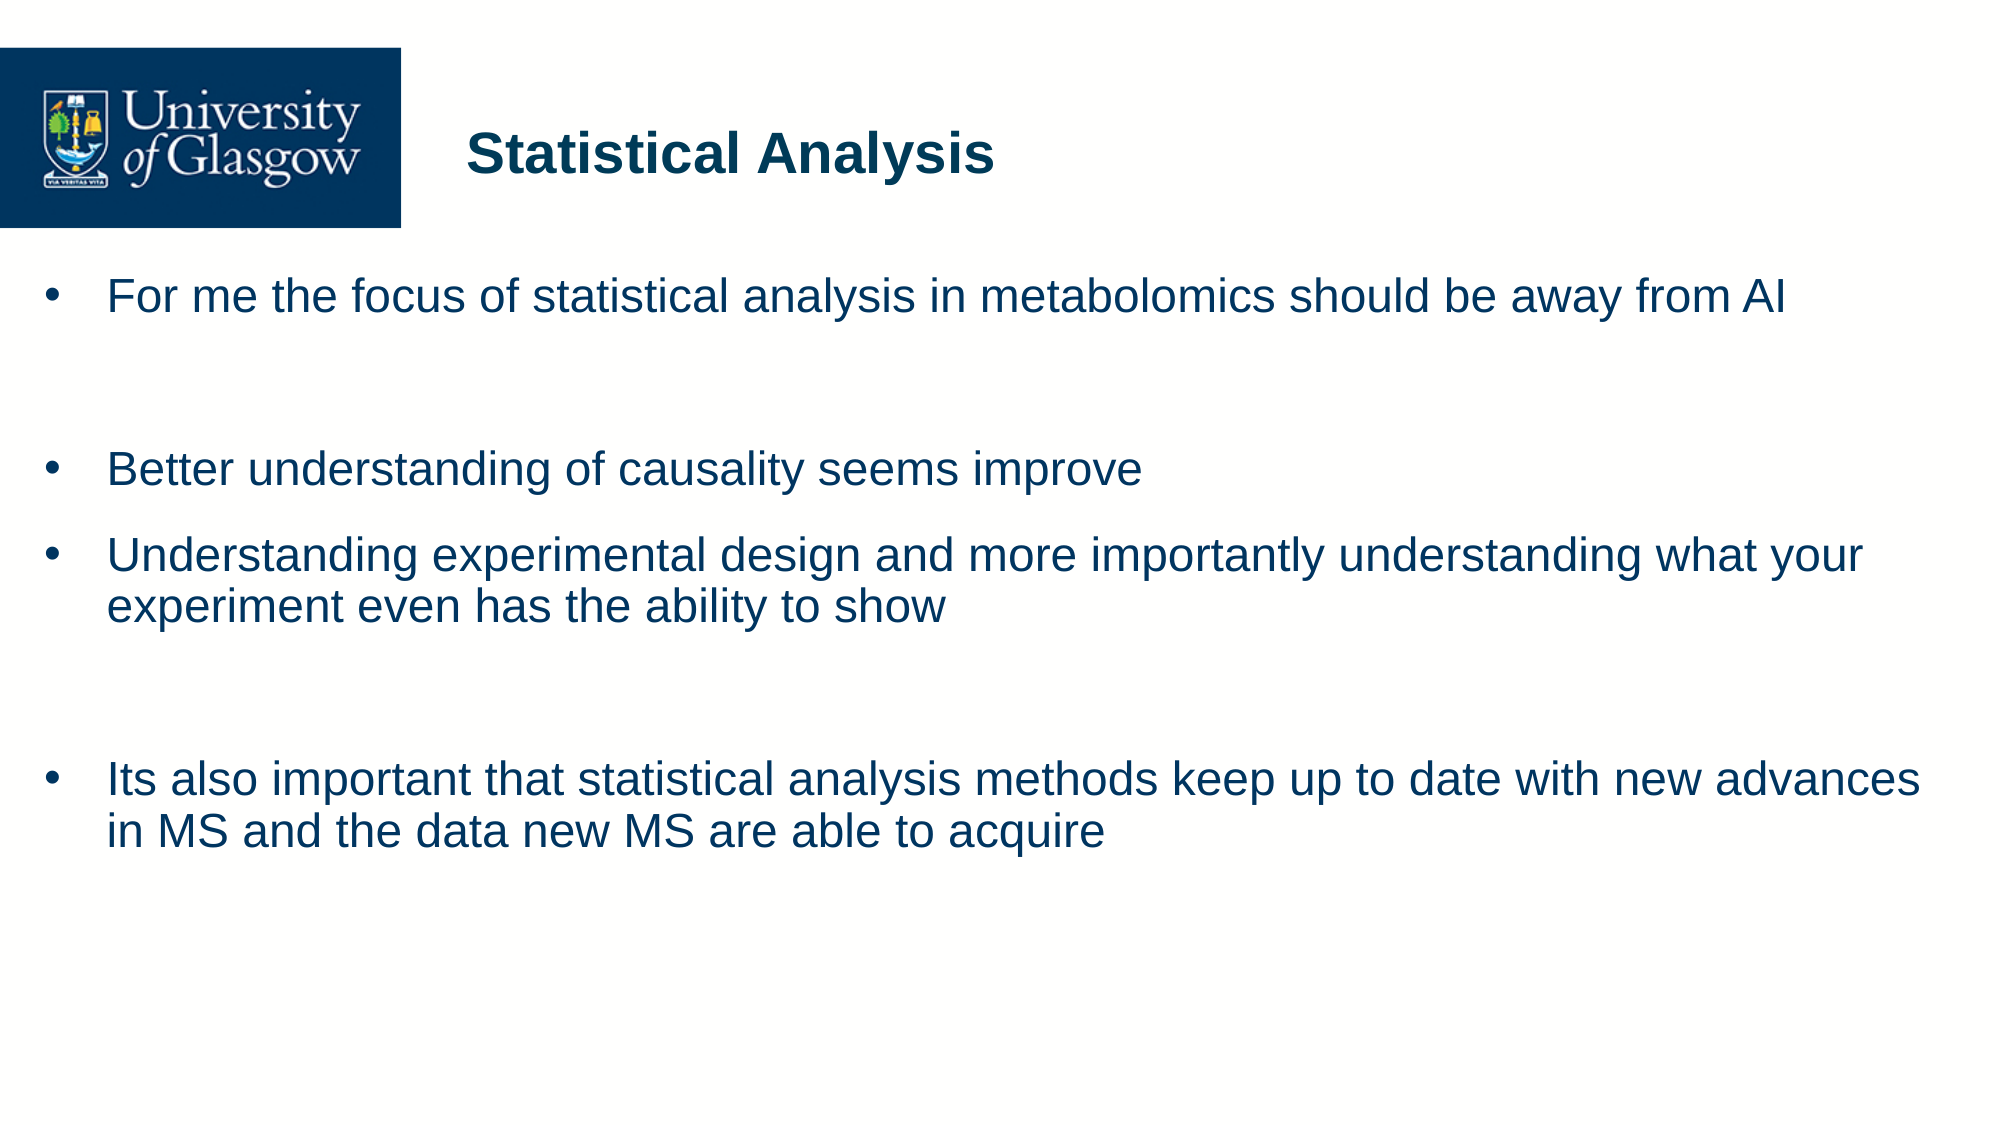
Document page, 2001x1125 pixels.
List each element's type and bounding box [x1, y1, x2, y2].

title [451, 115, 1963, 262]
list [29, 263, 1963, 1105]
picture [0, 0, 2000, 1125]
